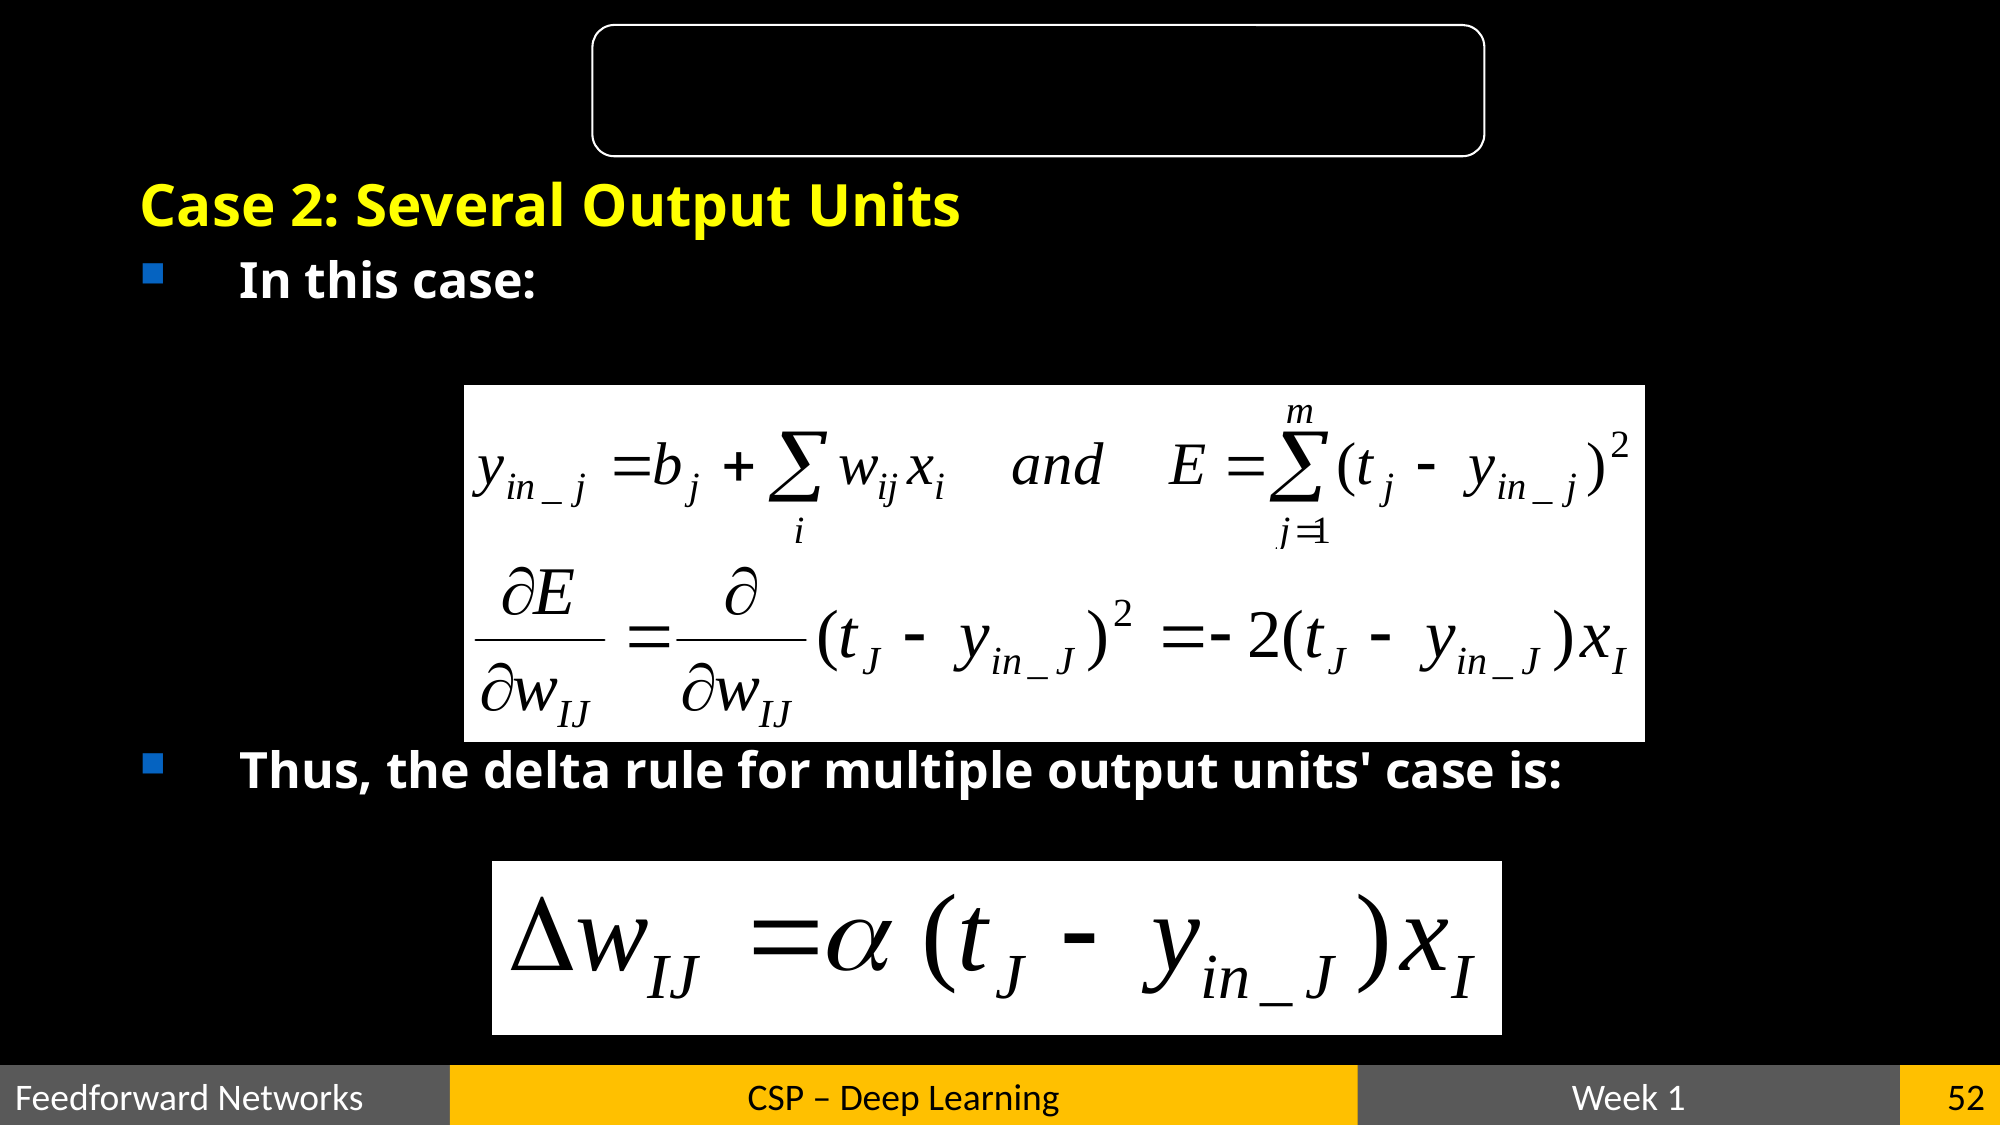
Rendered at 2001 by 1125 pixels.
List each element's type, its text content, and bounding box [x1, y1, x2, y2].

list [464, 385, 1645, 549]
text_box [592, 24, 1485, 157]
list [464, 549, 1645, 743]
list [492, 860, 1503, 1035]
text_box Case 2: Several Output Units In this case: Thus, the delta rule for multiple output units' case is: [124, 160, 1756, 1065]
